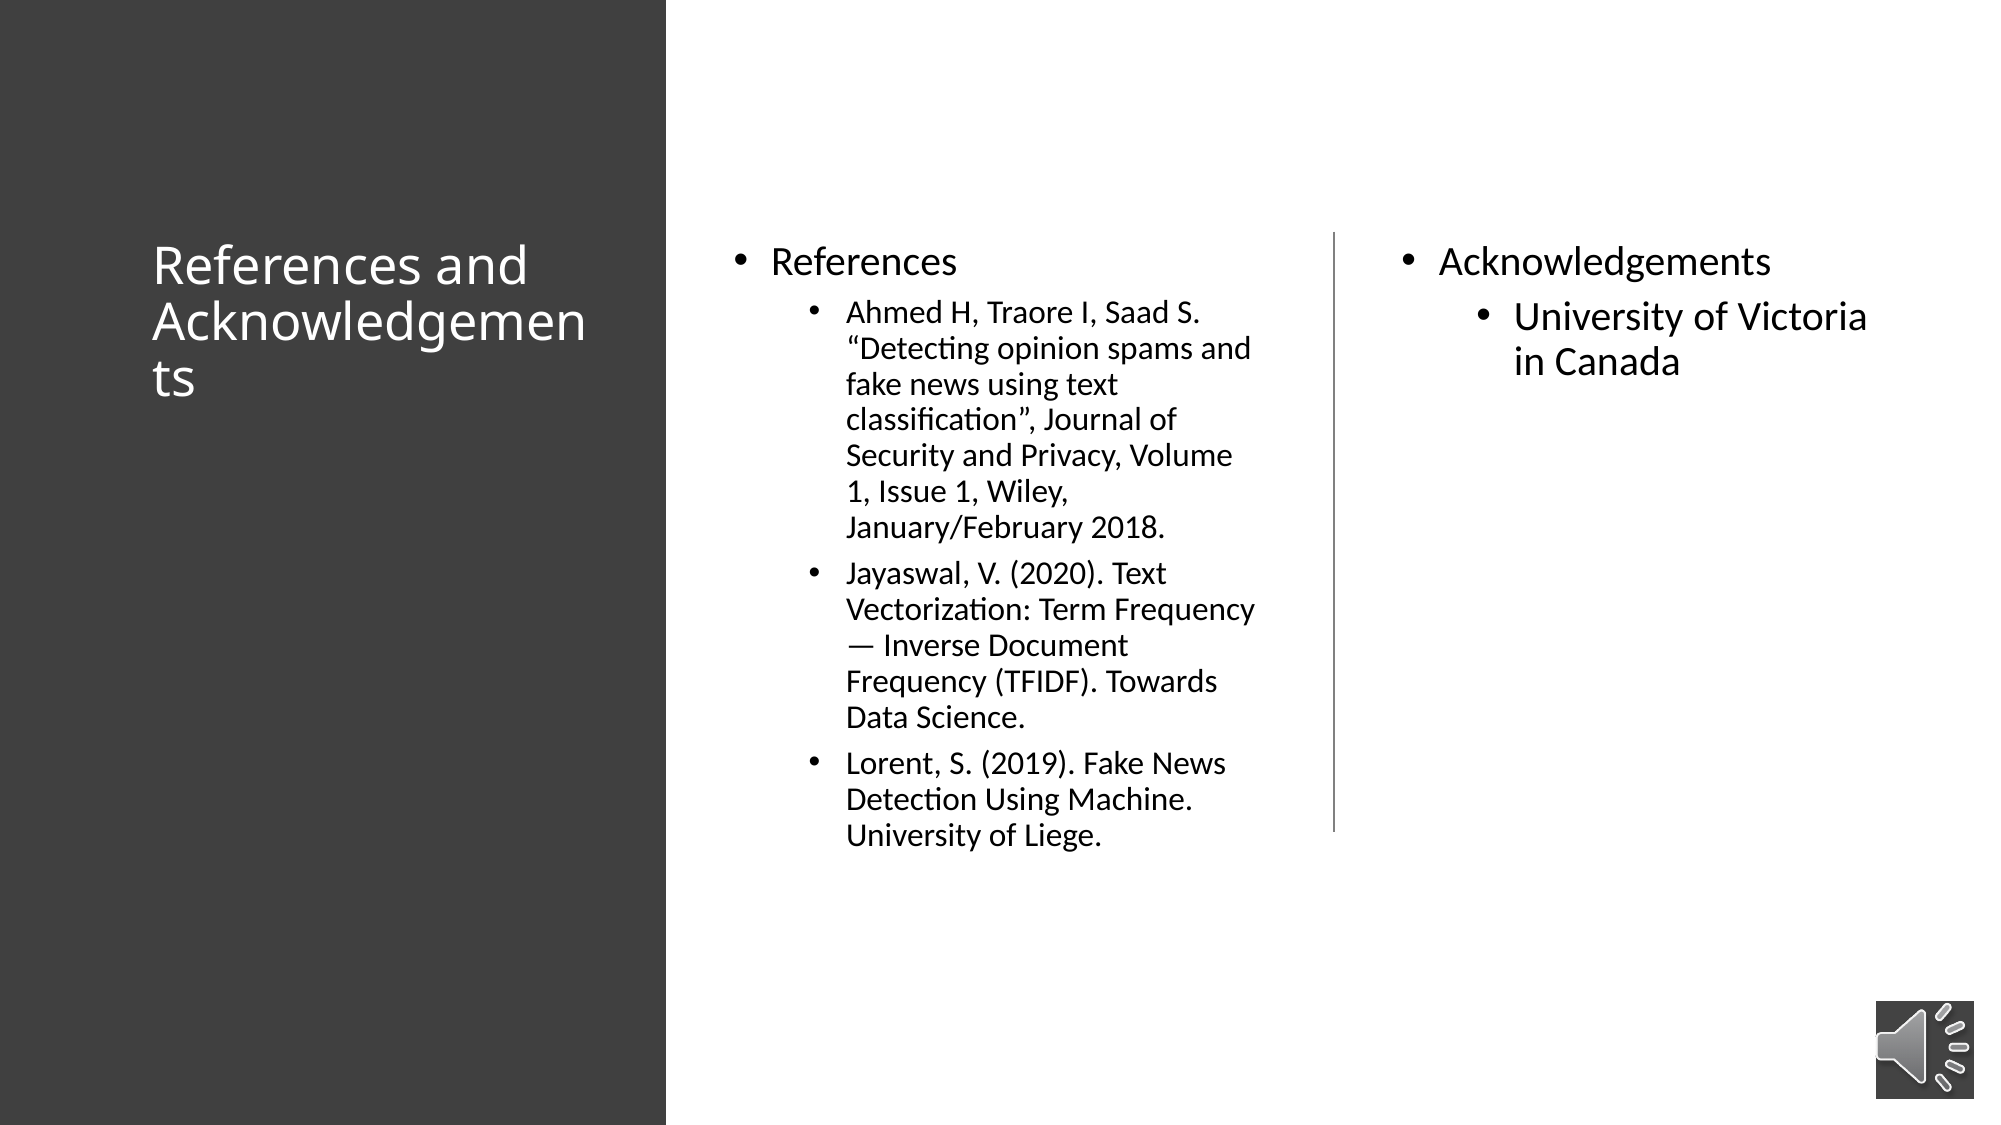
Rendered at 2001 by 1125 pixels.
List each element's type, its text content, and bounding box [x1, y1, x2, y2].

title References and Acknowledgements [137, 231, 613, 948]
text_box Acknowledgements University of Victoria in Canada [1386, 231, 1911, 948]
list References Ahmed H, Traore I, Saad S. “Detecting opinion spams and fake news using text classification”, Journal of Security and Privacy, Volume 1, Issue 1, Wiley, January/February 2018. Jayaswal, V. (2020). Text Vectorization: Term Frequency — Inverse Document Frequency (TFIDF). Towards Data Science. Lorent, S. (2019). Fake News Detection Using Machine. University of Liege. [718, 231, 1281, 948]
picture [1874, 999, 1975, 1100]
text_box [0, 0, 667, 1125]
